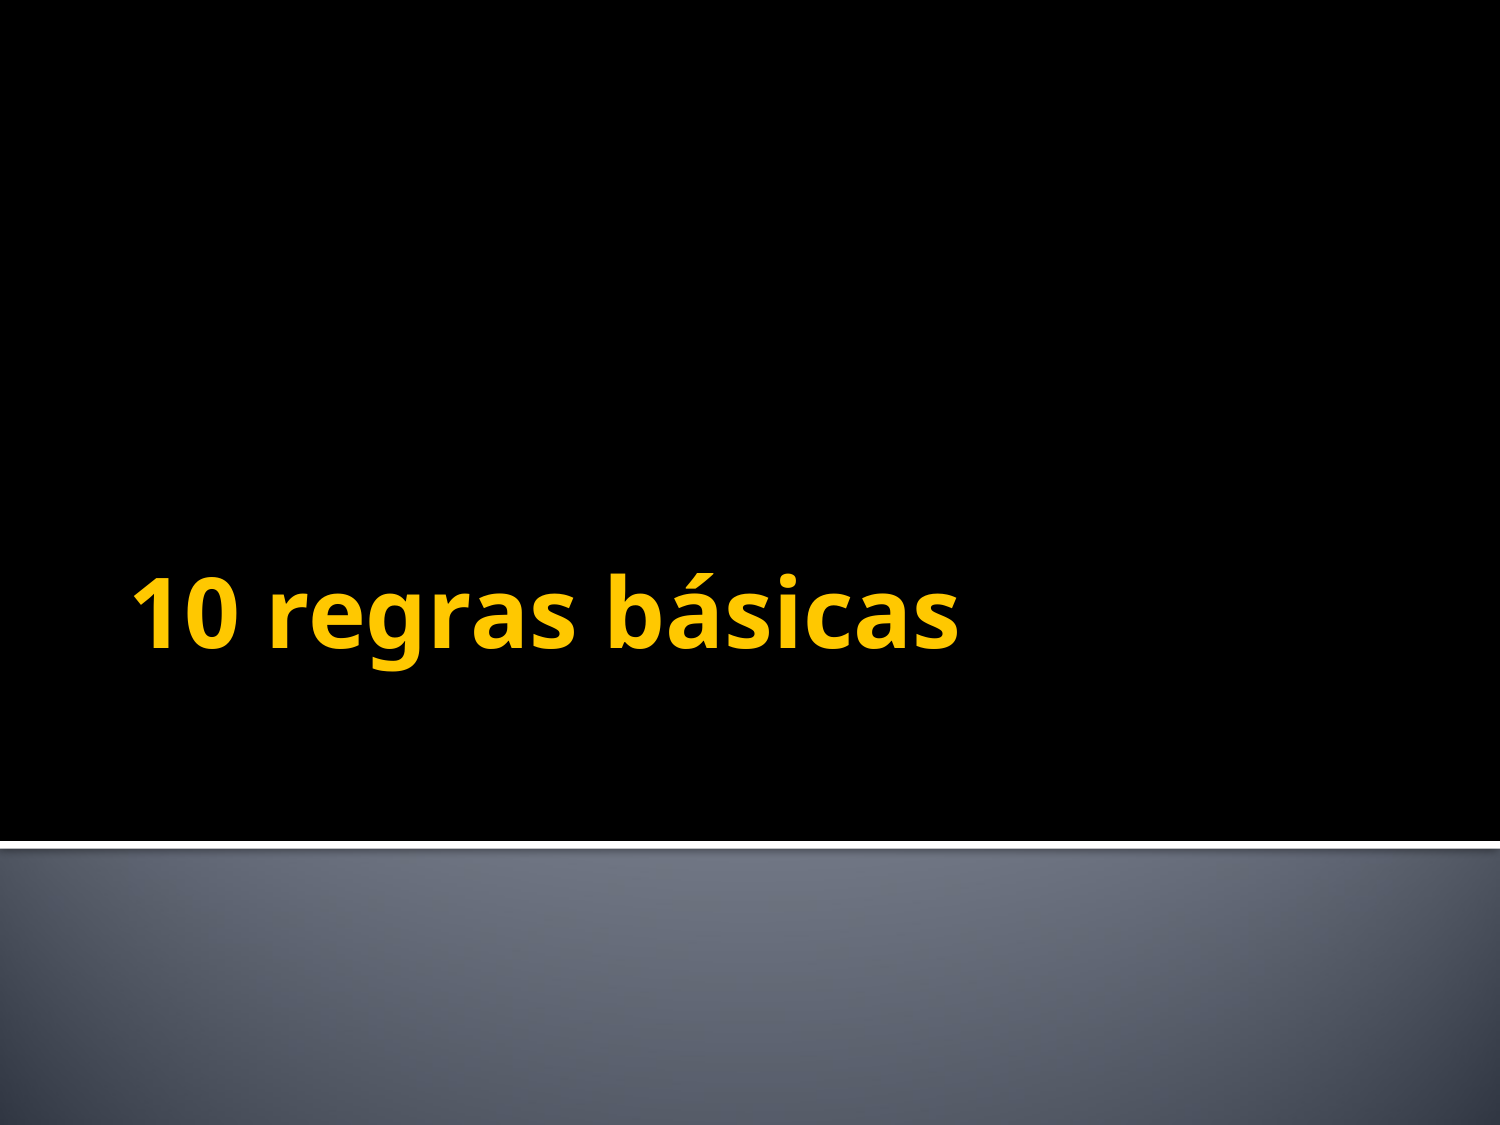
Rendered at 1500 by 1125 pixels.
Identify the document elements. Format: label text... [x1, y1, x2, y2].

picture [0, 849, 1500, 1125]
title 10 regras básicas [113, 551, 1438, 825]
